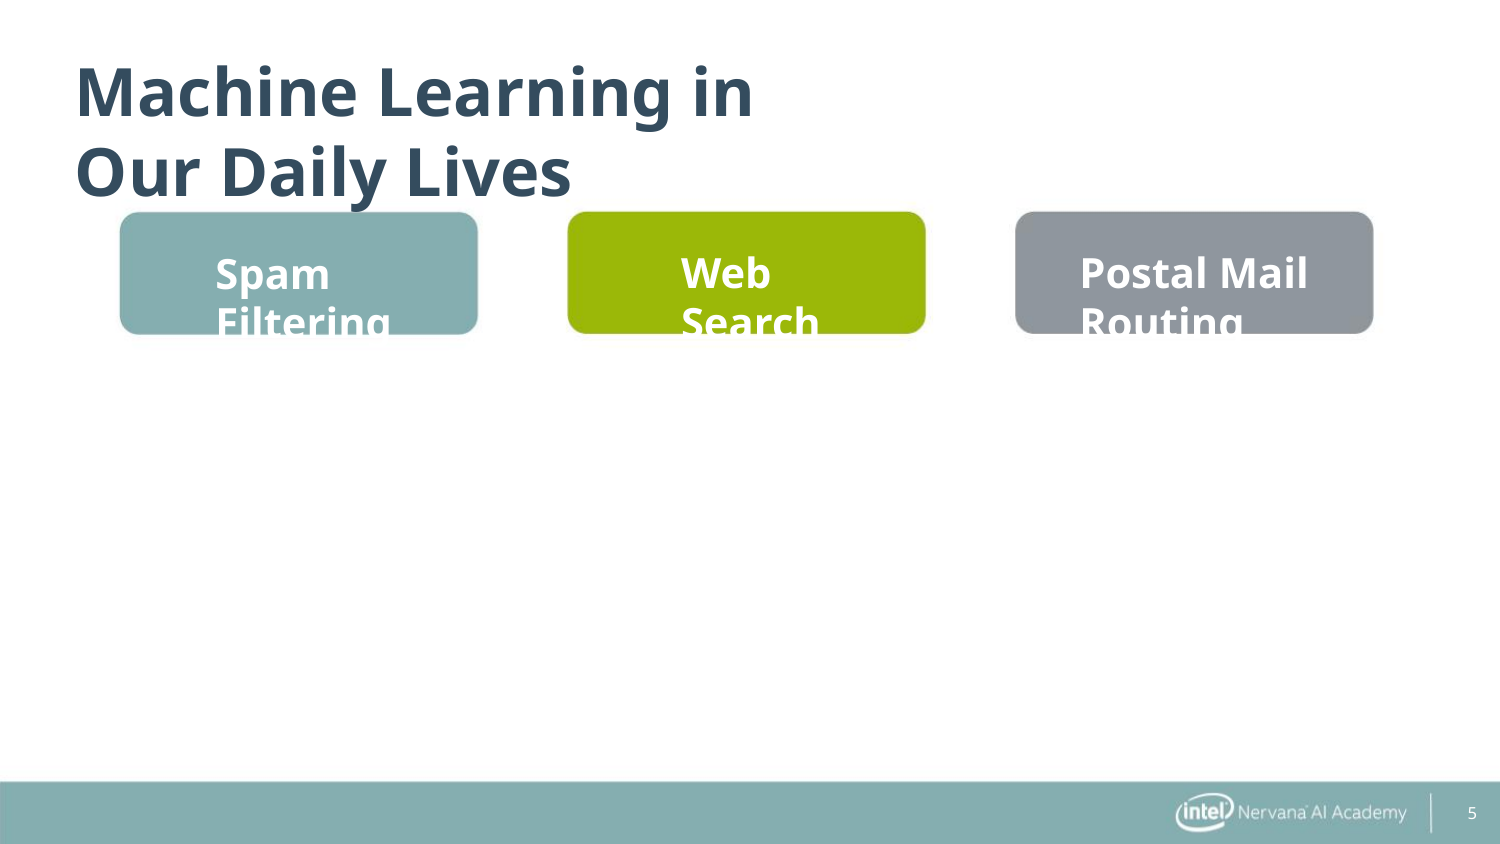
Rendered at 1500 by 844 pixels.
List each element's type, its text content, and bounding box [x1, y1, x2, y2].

text_box Web Search [681, 247, 875, 347]
text_box Machine Learning in Our Daily Lives [74, 50, 813, 210]
text_box Spam Filtering [215, 247, 445, 348]
text_box [0, 0, 1500, 844]
text_box 5 [1467, 801, 1500, 823]
text_box Postal Mail Routing [1079, 247, 1371, 347]
